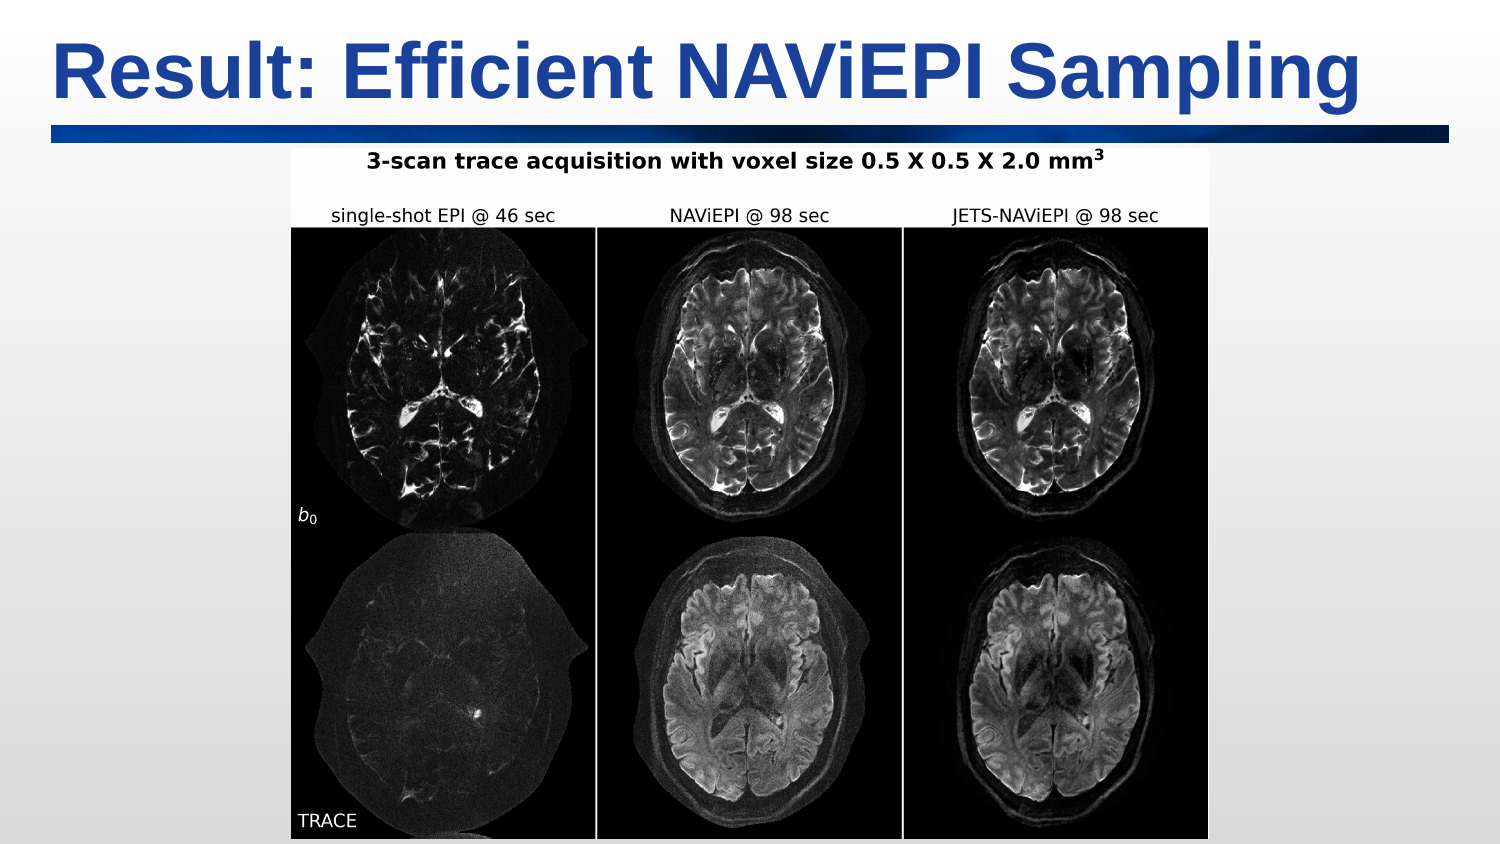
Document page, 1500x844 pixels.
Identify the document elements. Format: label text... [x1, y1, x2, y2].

picture [51, 131, 1449, 143]
picture [290, 148, 1210, 839]
title Result: Efficient NAViEPI Sampling [51, 4, 1449, 131]
